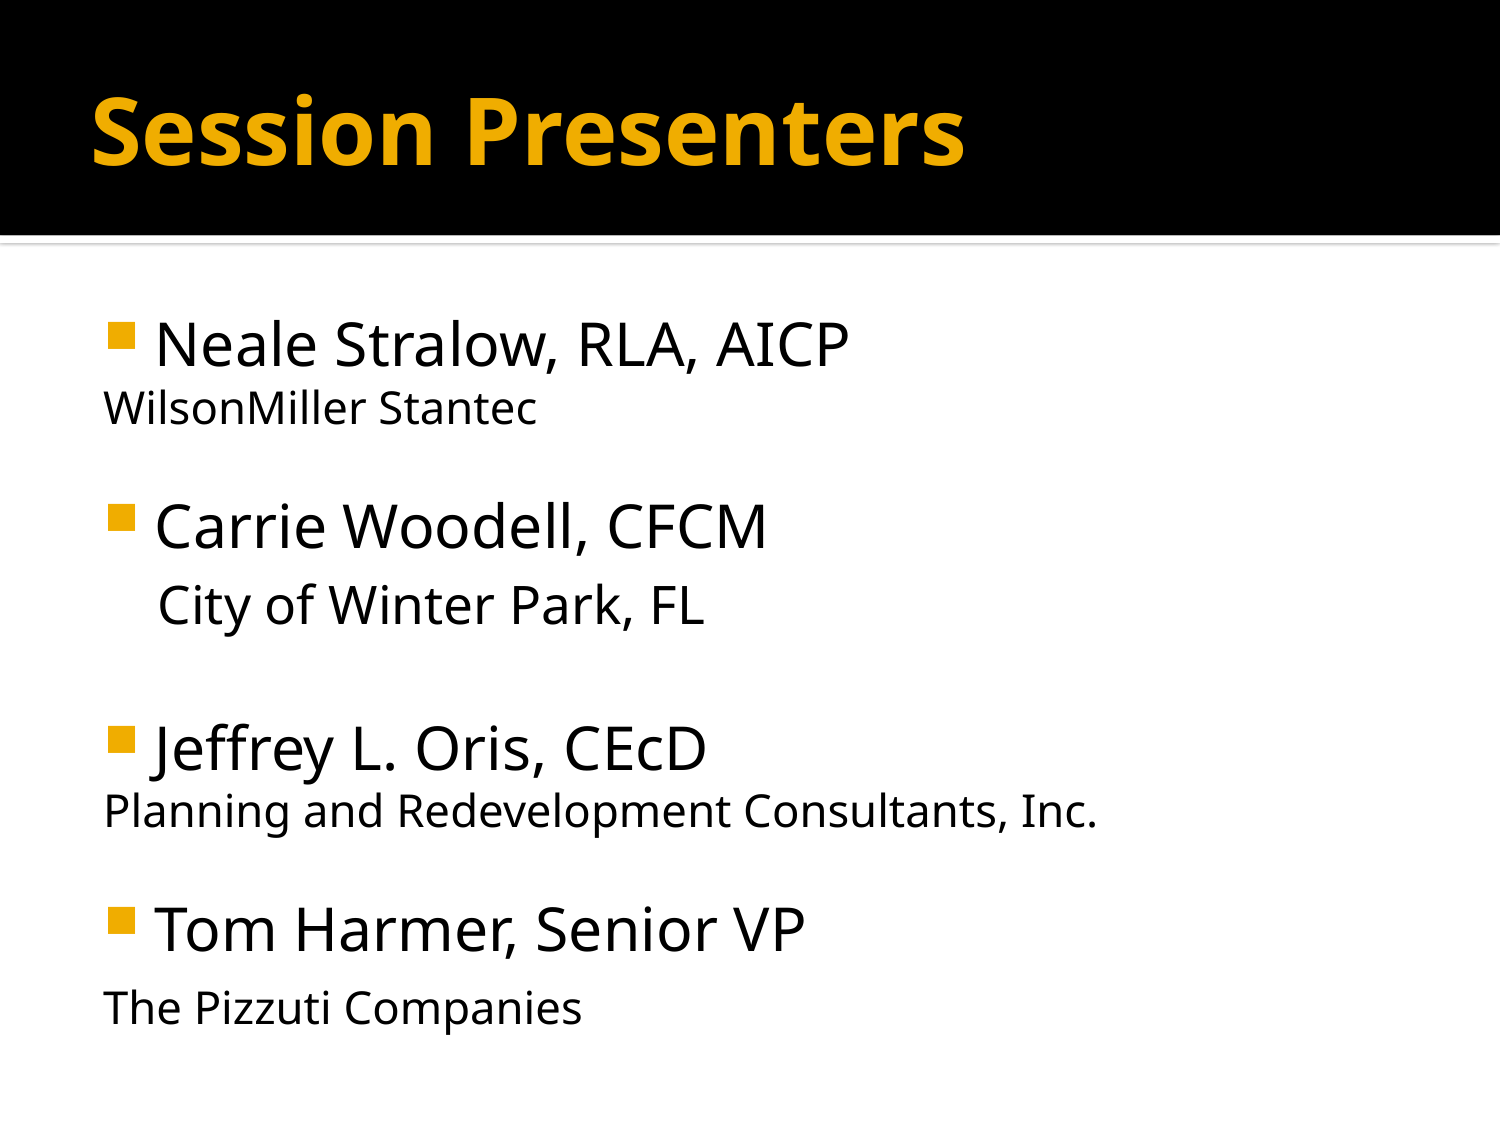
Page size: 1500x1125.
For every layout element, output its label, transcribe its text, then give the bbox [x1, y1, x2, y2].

title Session Presenters [75, 25, 1425, 231]
list Neale Stralow, RLA, AICP WilsonMiller Stantec Carrie Woodell, CFCM City of Winter Park, FL Jeffrey L. Oris, CEcD Planning and Redevelopment Consultants, Inc. Tom Harmer, Senior VP The Pizzuti Companies [75, 291, 1425, 1050]
